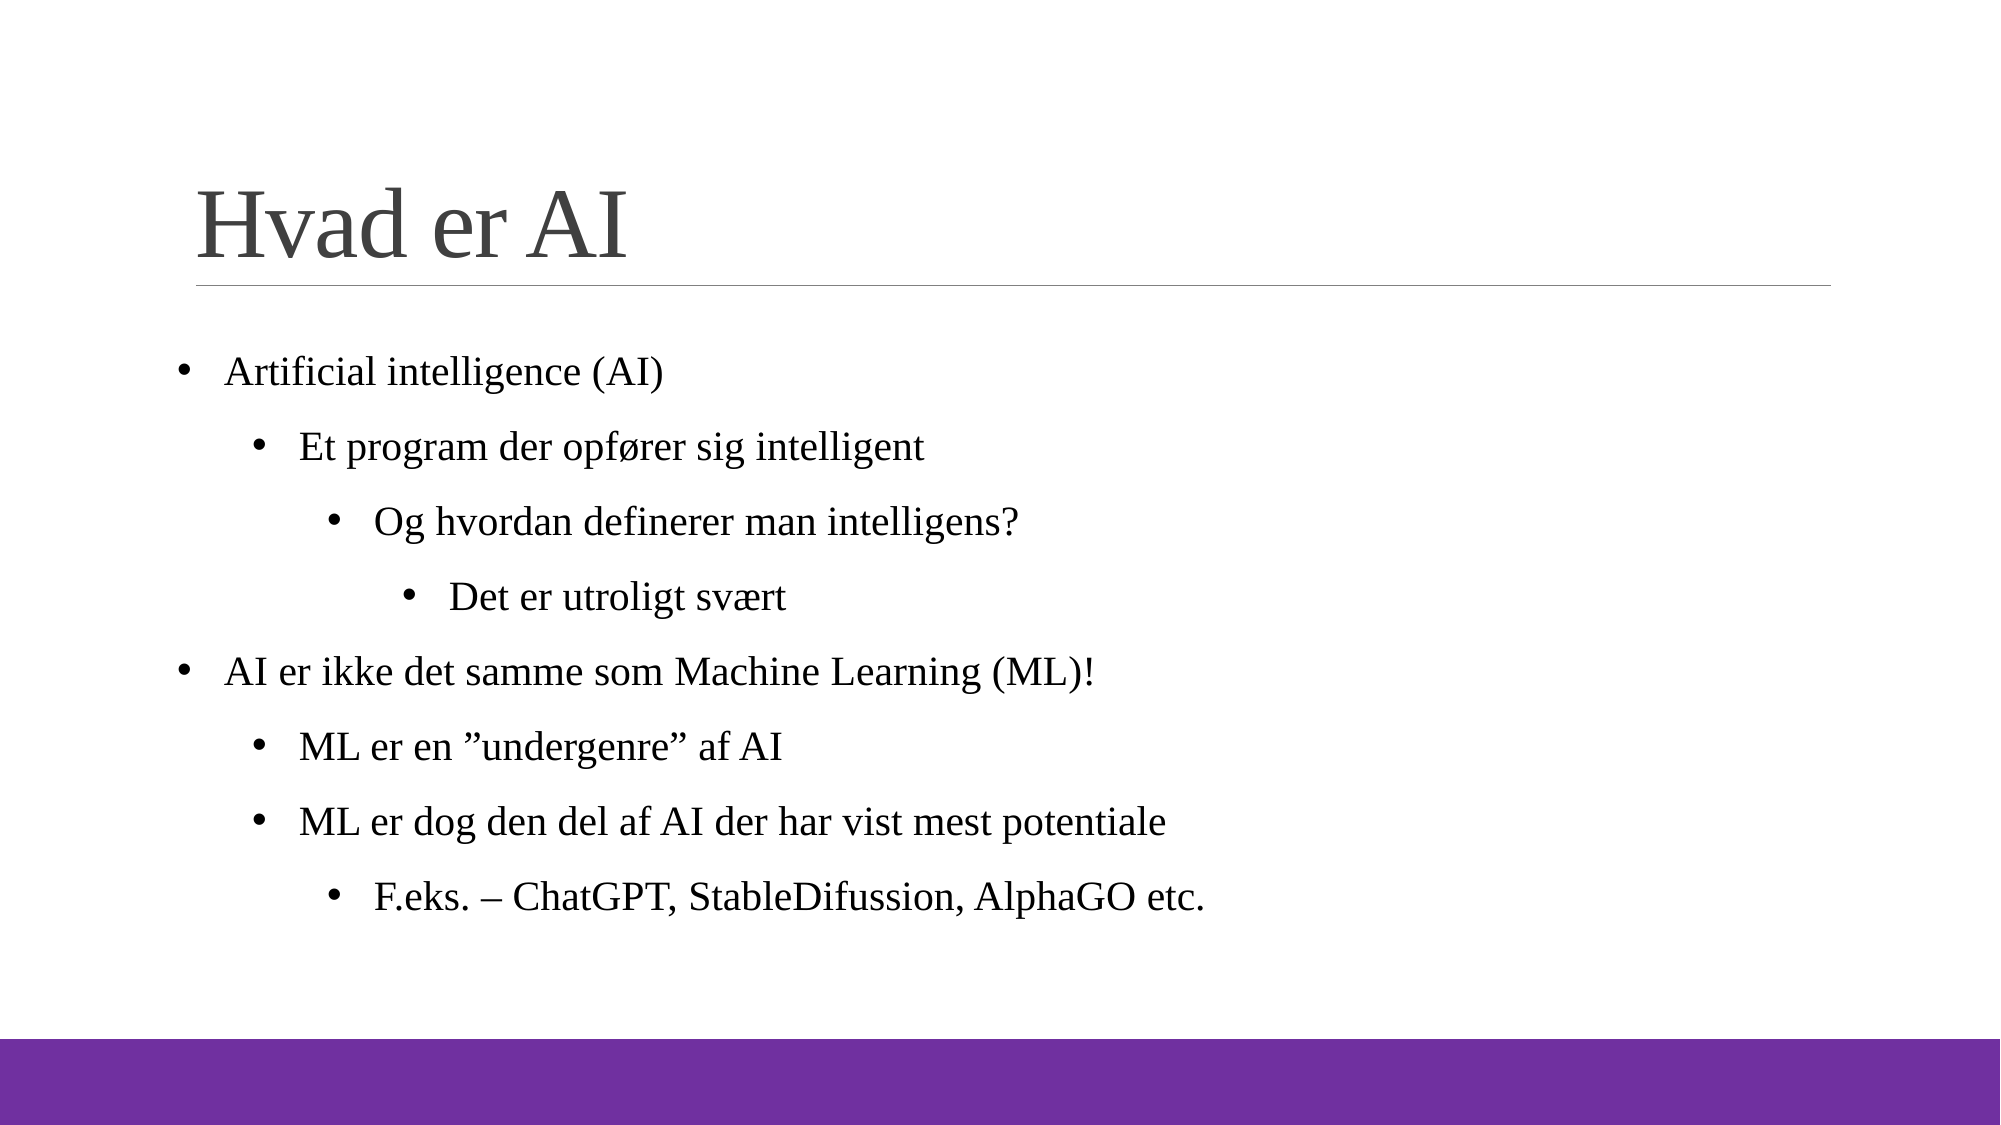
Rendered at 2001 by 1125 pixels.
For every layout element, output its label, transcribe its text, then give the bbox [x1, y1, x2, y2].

text_box Artificial intelligence (AI) Et program der opfører sig intelligent Og hvordan definerer man intelligens? Det er utroligt svært AI er ikke det samme som Machine Learning (ML)! ML er en ”undergenre” af AI ML er dog den del af AI der har vist mest potentiale F.eks. – ChatGPT, StableDifussion, AlphaGO etc. [162, 311, 1838, 927]
title Hvad er AI [180, 47, 1830, 285]
